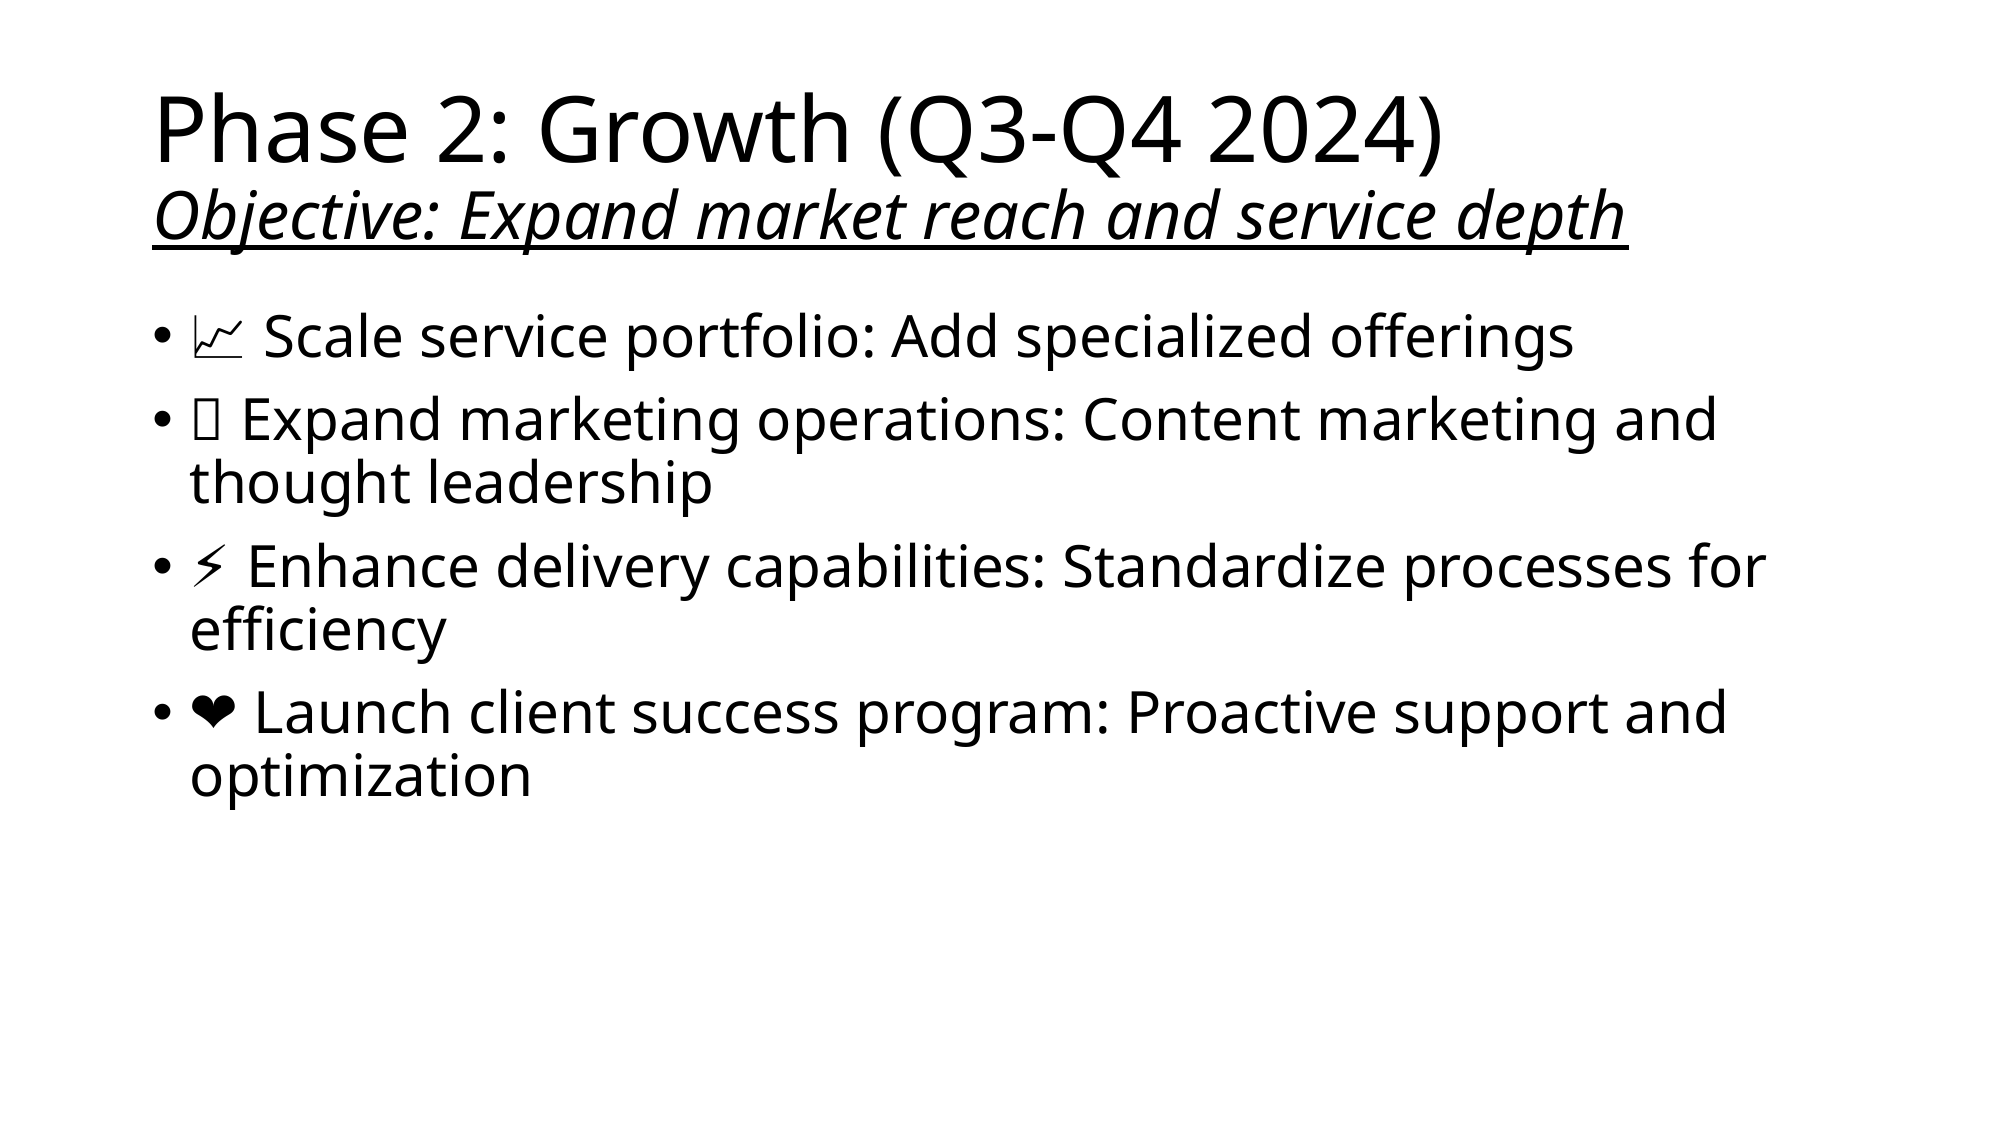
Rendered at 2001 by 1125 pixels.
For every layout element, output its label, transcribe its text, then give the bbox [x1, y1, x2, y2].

list 📈 Scale service portfolio: Add specialized offerings 📣 Expand marketing operations: Content marketing and thought leadership ⚡ Enhance delivery capabilities: Standardize processes for efficiency ❤️ Launch client success program: Proactive support and optimization [137, 299, 1863, 1014]
title Phase 2: Growth (Q3-Q4 2024) Objective: Expand market reach and service depth [137, 59, 1863, 278]
